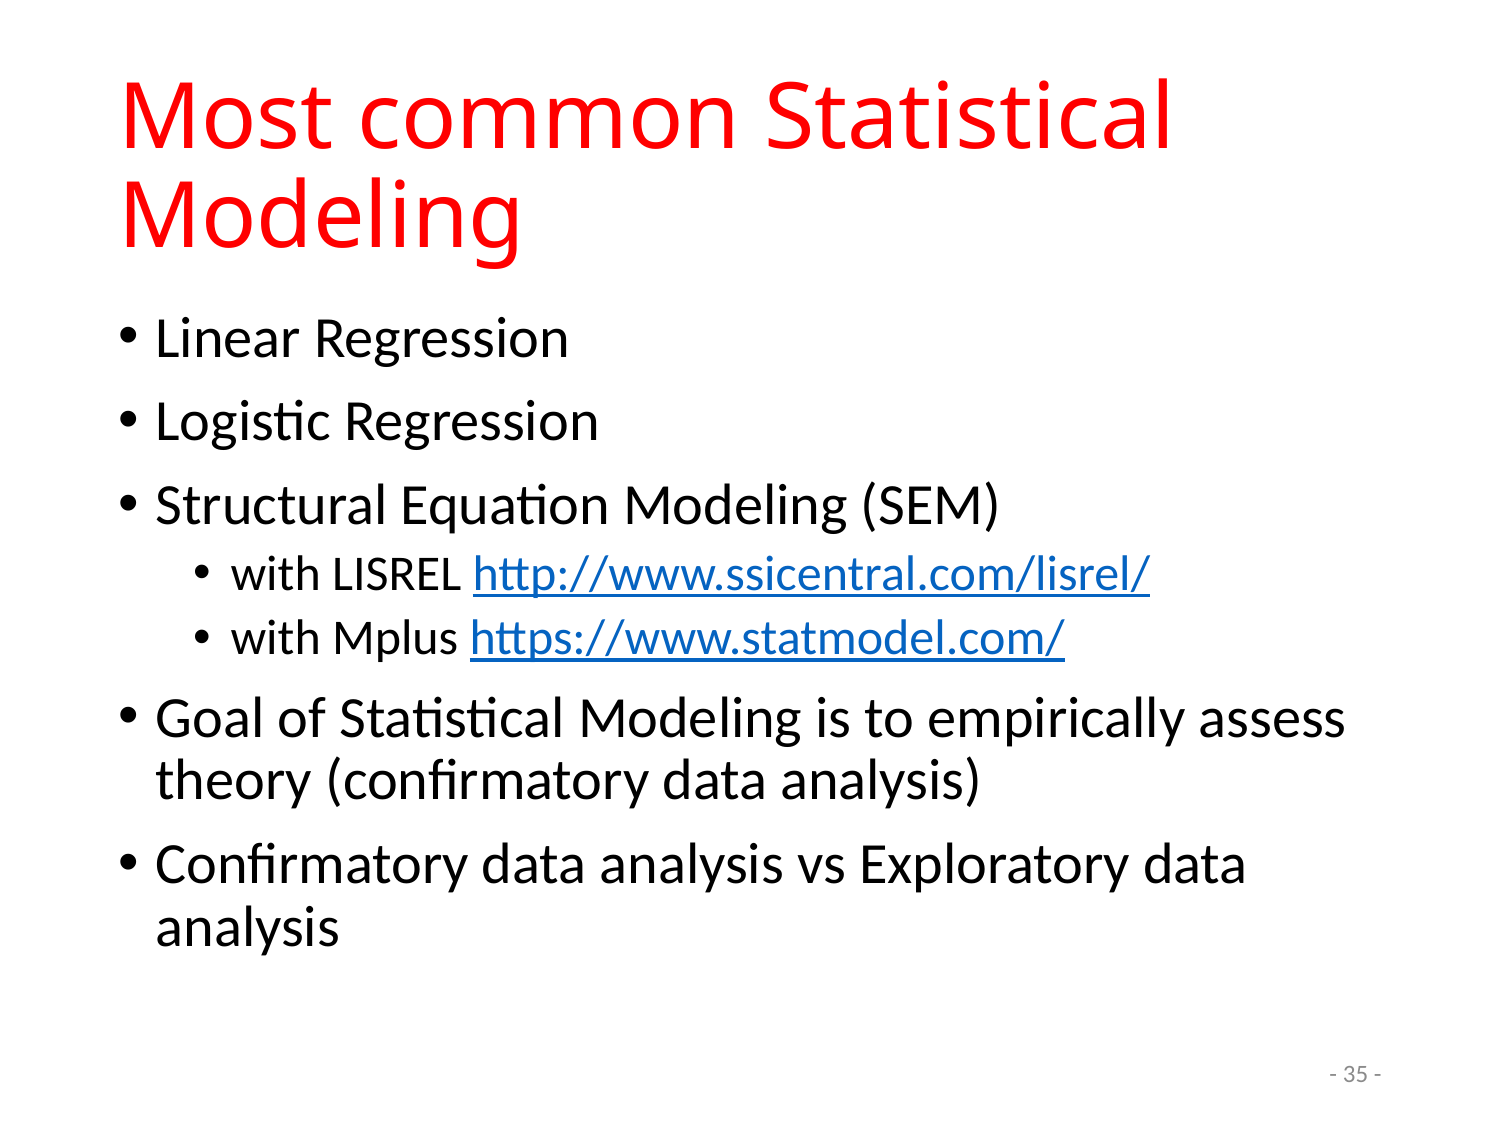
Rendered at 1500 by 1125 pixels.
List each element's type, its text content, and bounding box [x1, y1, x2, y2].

title Most common Statistical Modeling [103, 59, 1397, 278]
slide_number 35 [1059, 1042, 1397, 1103]
list Linear Regression Logistic Regression Structural Equation Modeling (SEM) with LISREL http://www.ssicentral.com/lisrel/ with Mplus https://www.statmodel.com/ Goal of Statistical Modeling is to empirically assess theory (confirmatory data analysis) Confirmatory data analysis vs Exploratory data analysis [103, 299, 1397, 1014]
